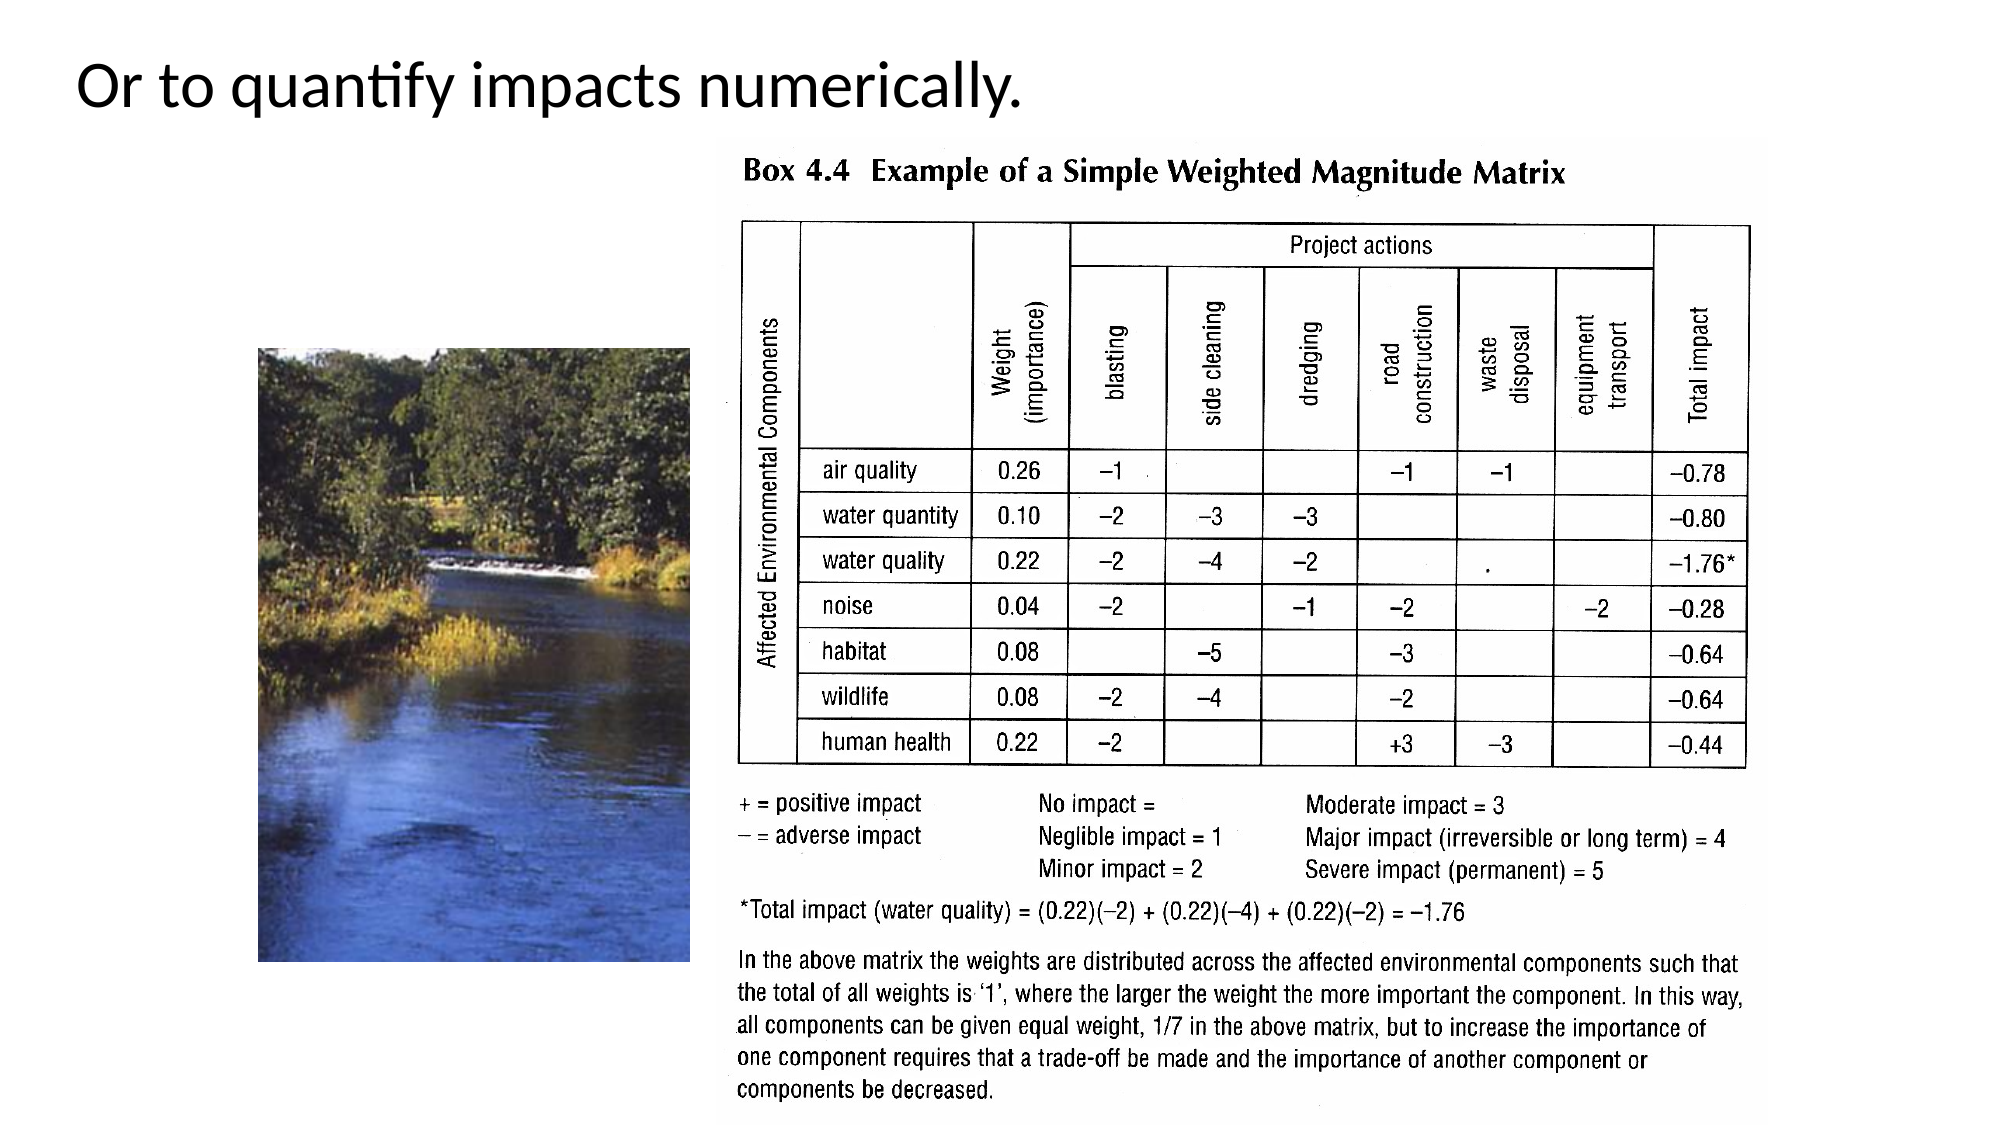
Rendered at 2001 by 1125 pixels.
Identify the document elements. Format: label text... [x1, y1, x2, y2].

picture [716, 137, 1768, 1125]
list Or to quantify impacts numerically. [61, 42, 1412, 1083]
picture [258, 347, 690, 962]
